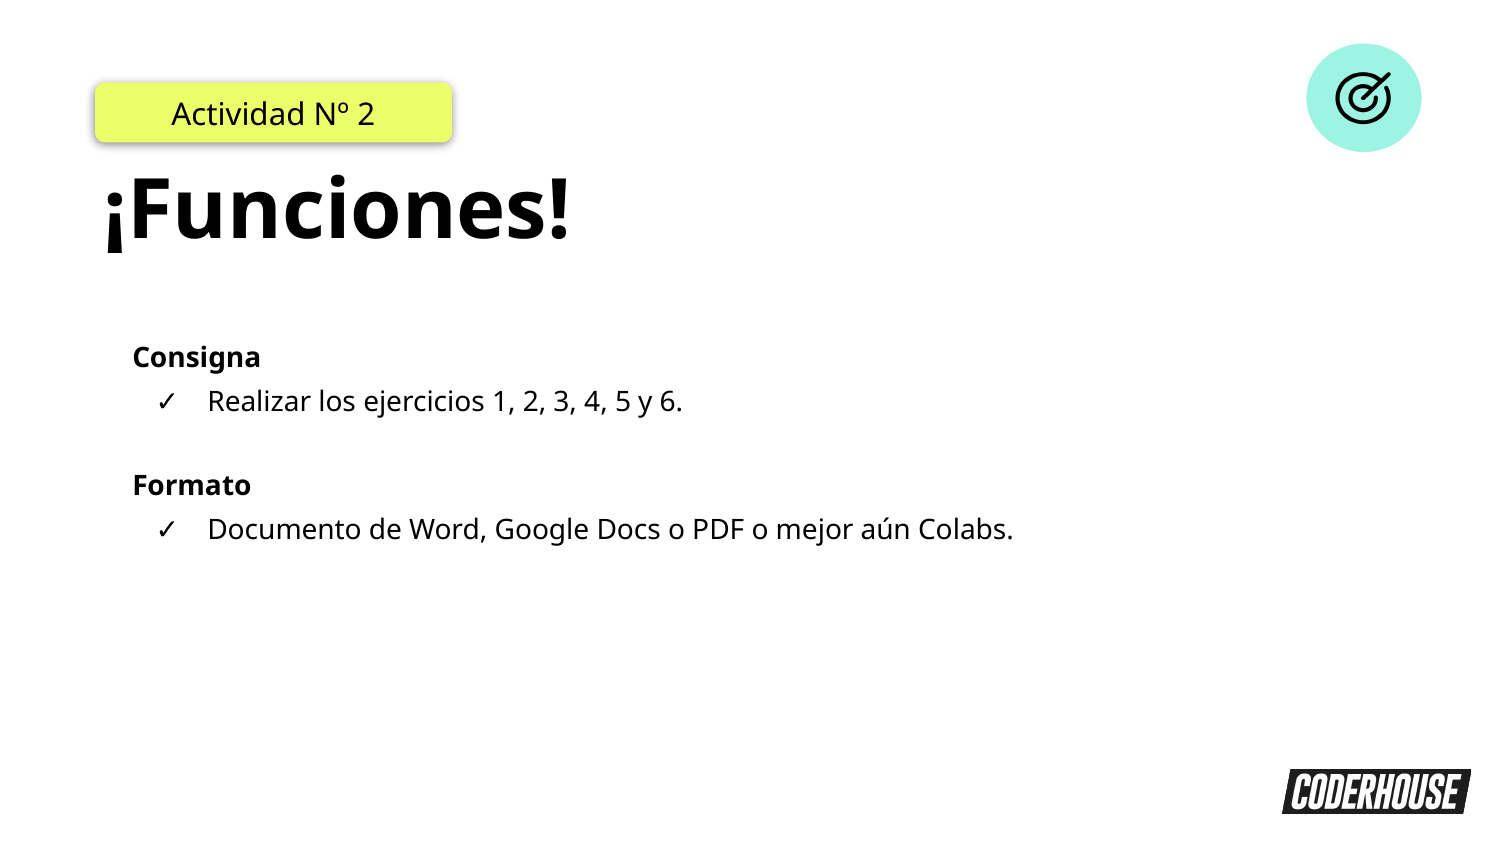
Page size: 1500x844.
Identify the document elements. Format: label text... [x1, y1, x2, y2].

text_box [1306, 43, 1422, 153]
text_box Consigna Realizar los ejercicios 1, 2, 3, 4, 5 y 6. Formato Documento de Word, Google Docs o PDF o mejor aún Colabs. [117, 324, 1414, 594]
text_box [152, 76, 557, 143]
text_box ¡Funciones! [88, 152, 1237, 272]
picture [1281, 769, 1471, 814]
text_box Actividad Nº 2 [95, 82, 453, 143]
